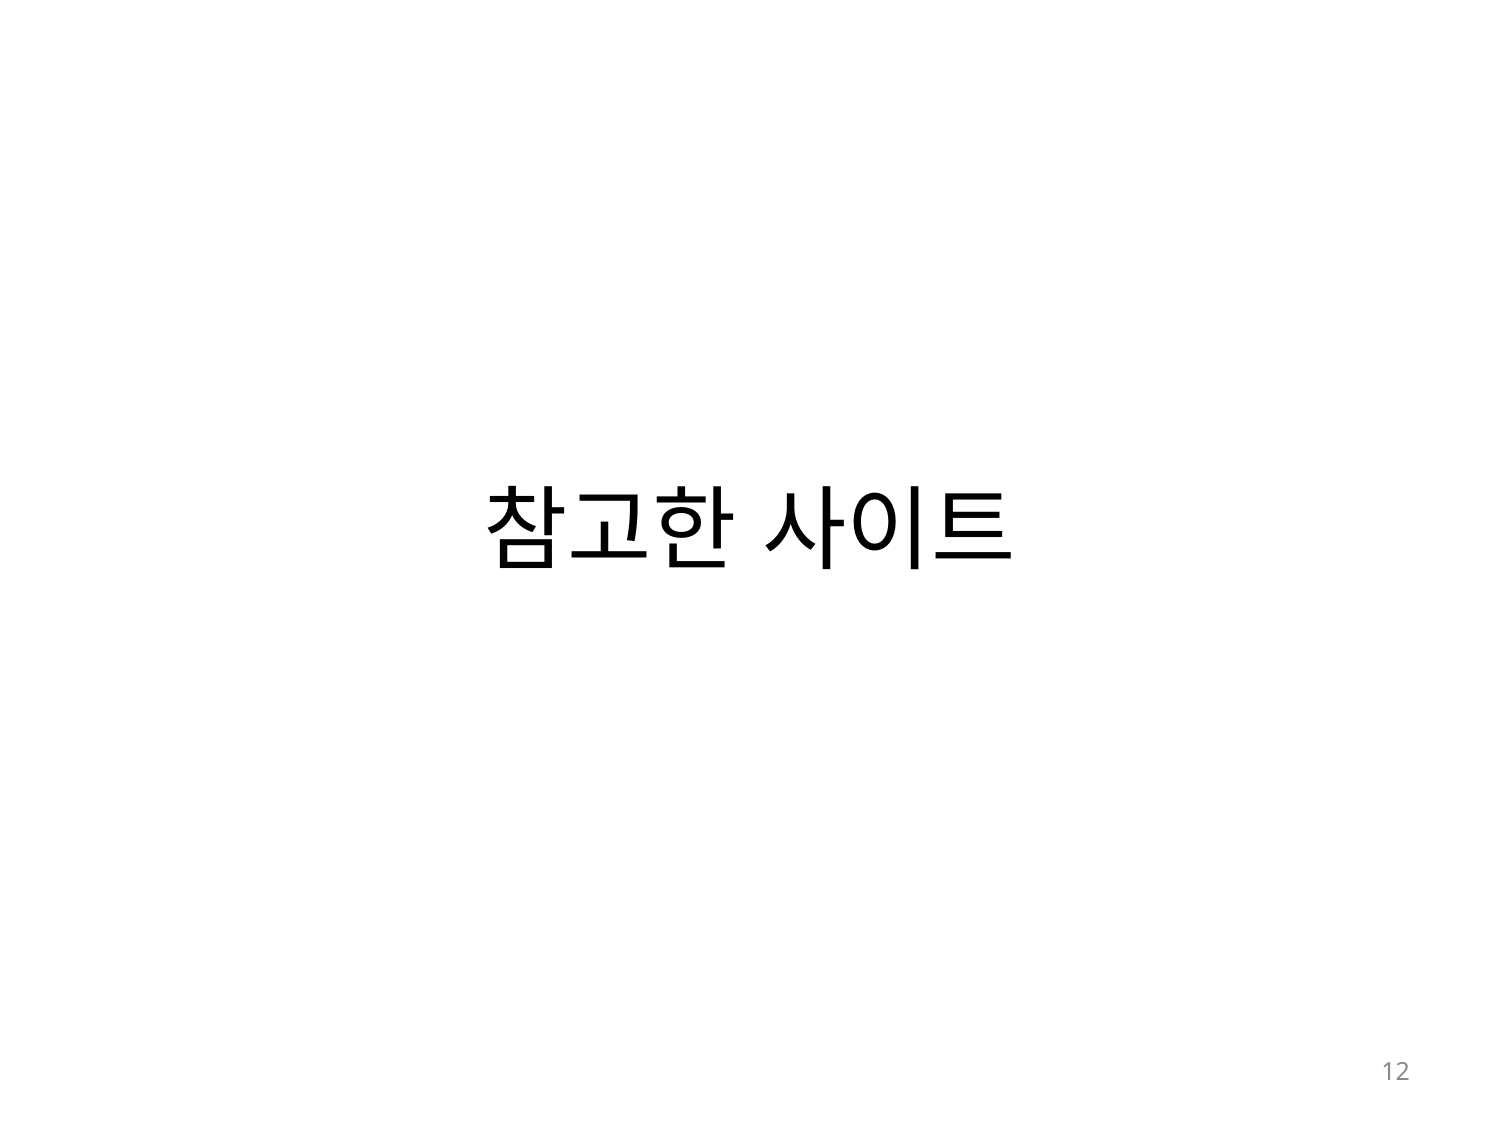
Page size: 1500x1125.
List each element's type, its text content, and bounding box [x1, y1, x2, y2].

slide_number 12 [1074, 1042, 1425, 1103]
title 참고한 사이트 [75, 432, 1425, 621]
